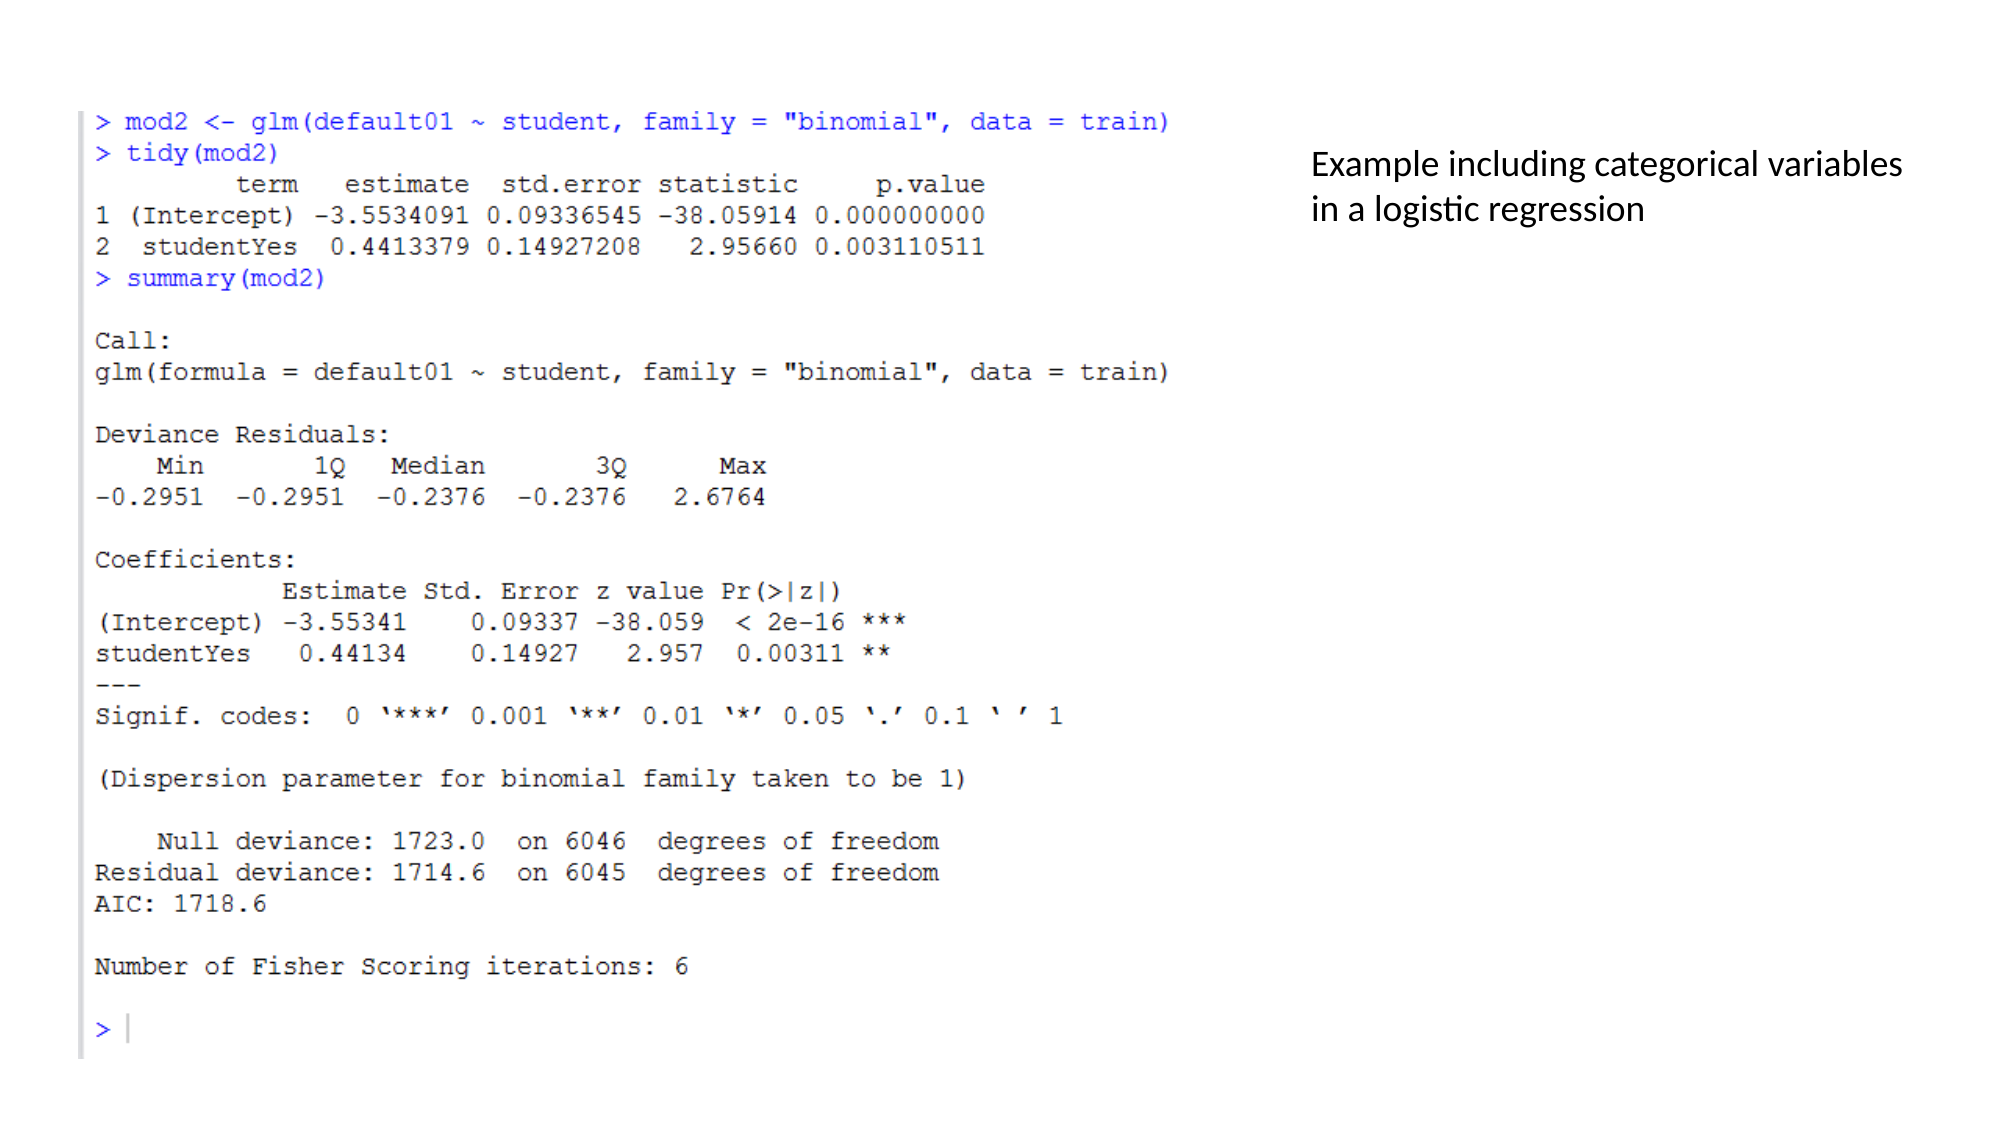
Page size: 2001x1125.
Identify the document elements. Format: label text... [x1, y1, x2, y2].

picture [78, 111, 1184, 1059]
text_box Example including categorical variables in a logistic regression [1296, 132, 1955, 237]
